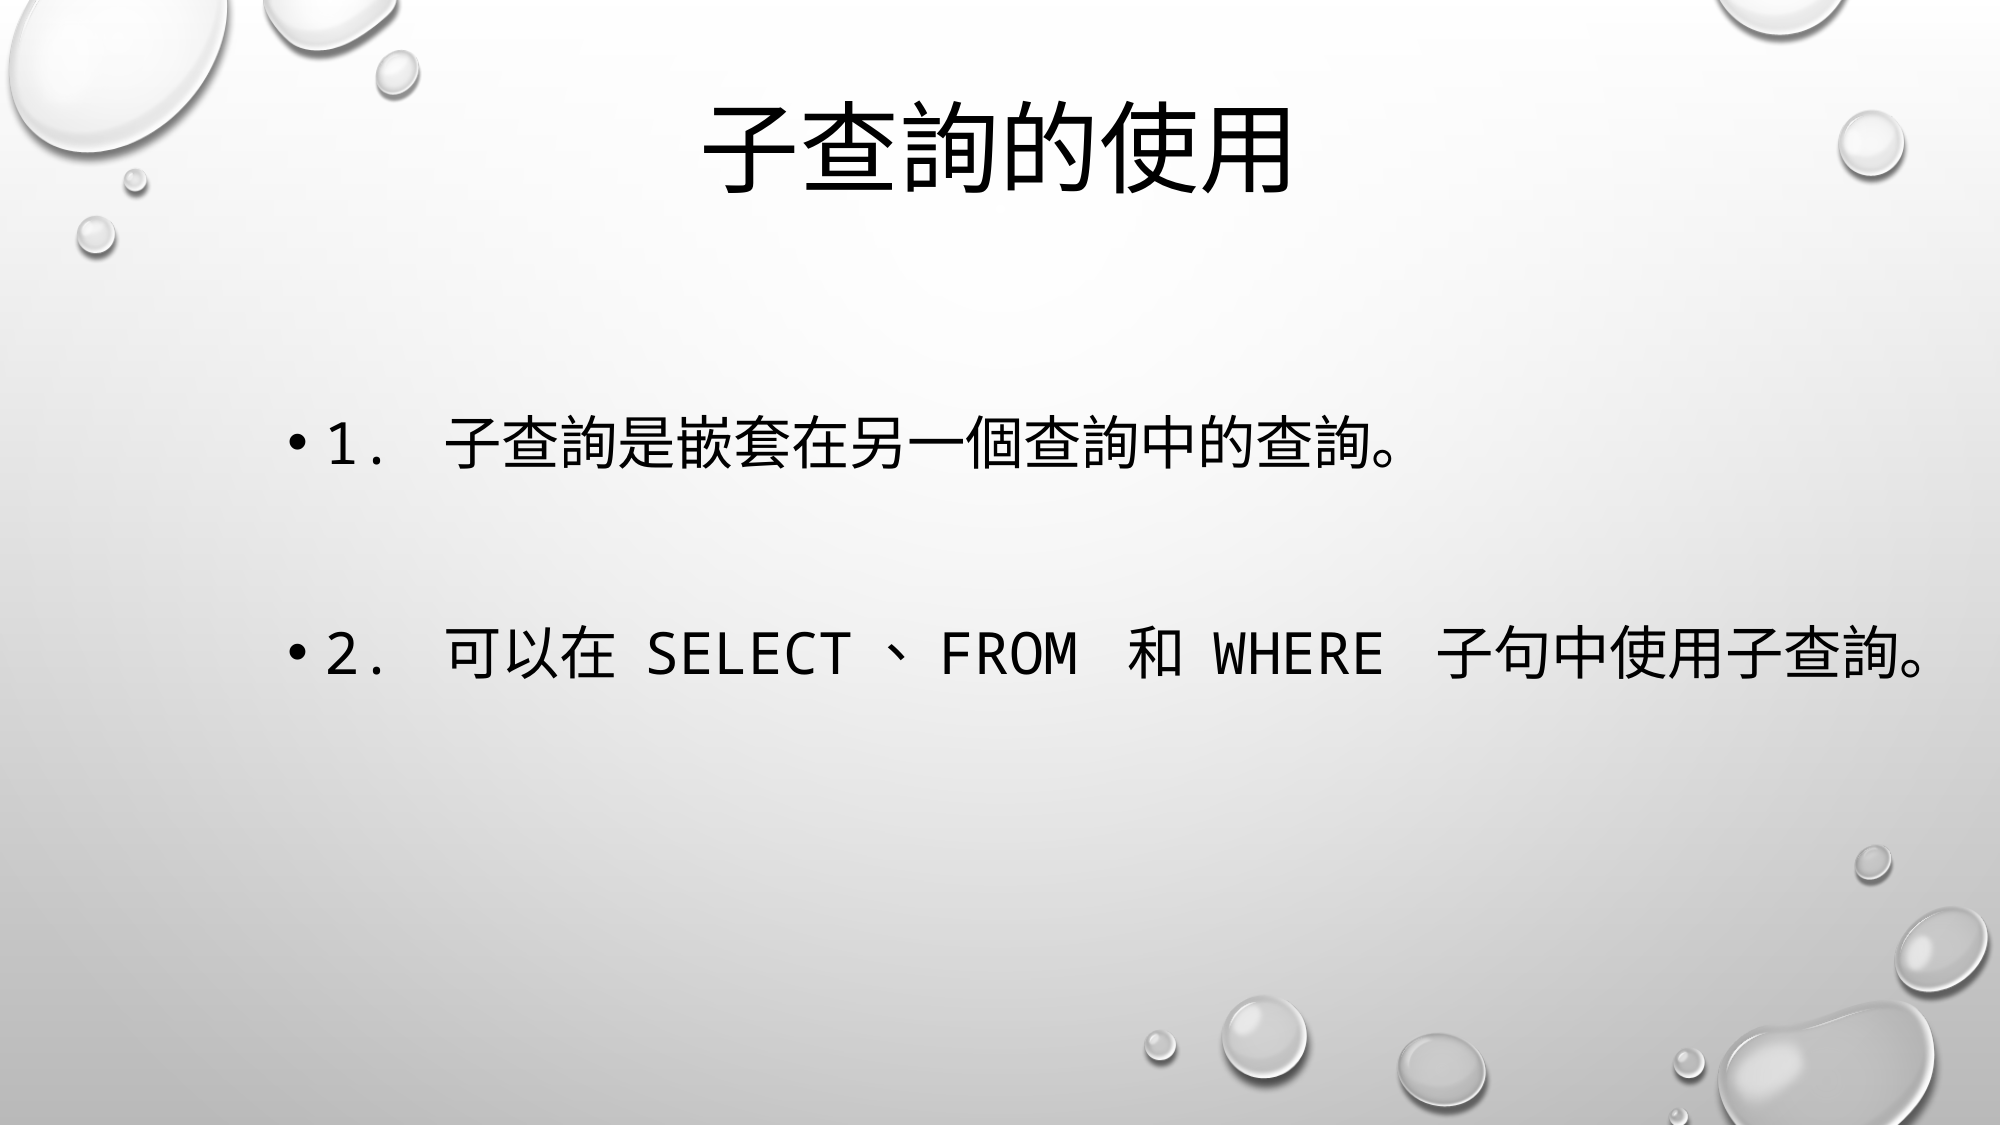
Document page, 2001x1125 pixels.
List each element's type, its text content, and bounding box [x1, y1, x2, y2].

text_box 1. 子查詢是嵌套在另一個查詢中的查詢。 2. 可以在 SELECT、FROM 和 WHERE 子句中使用子查詢。 [272, 384, 2000, 504]
title 子查詢的使用 [149, 22, 1851, 285]
picture [0, 0, 2000, 1125]
